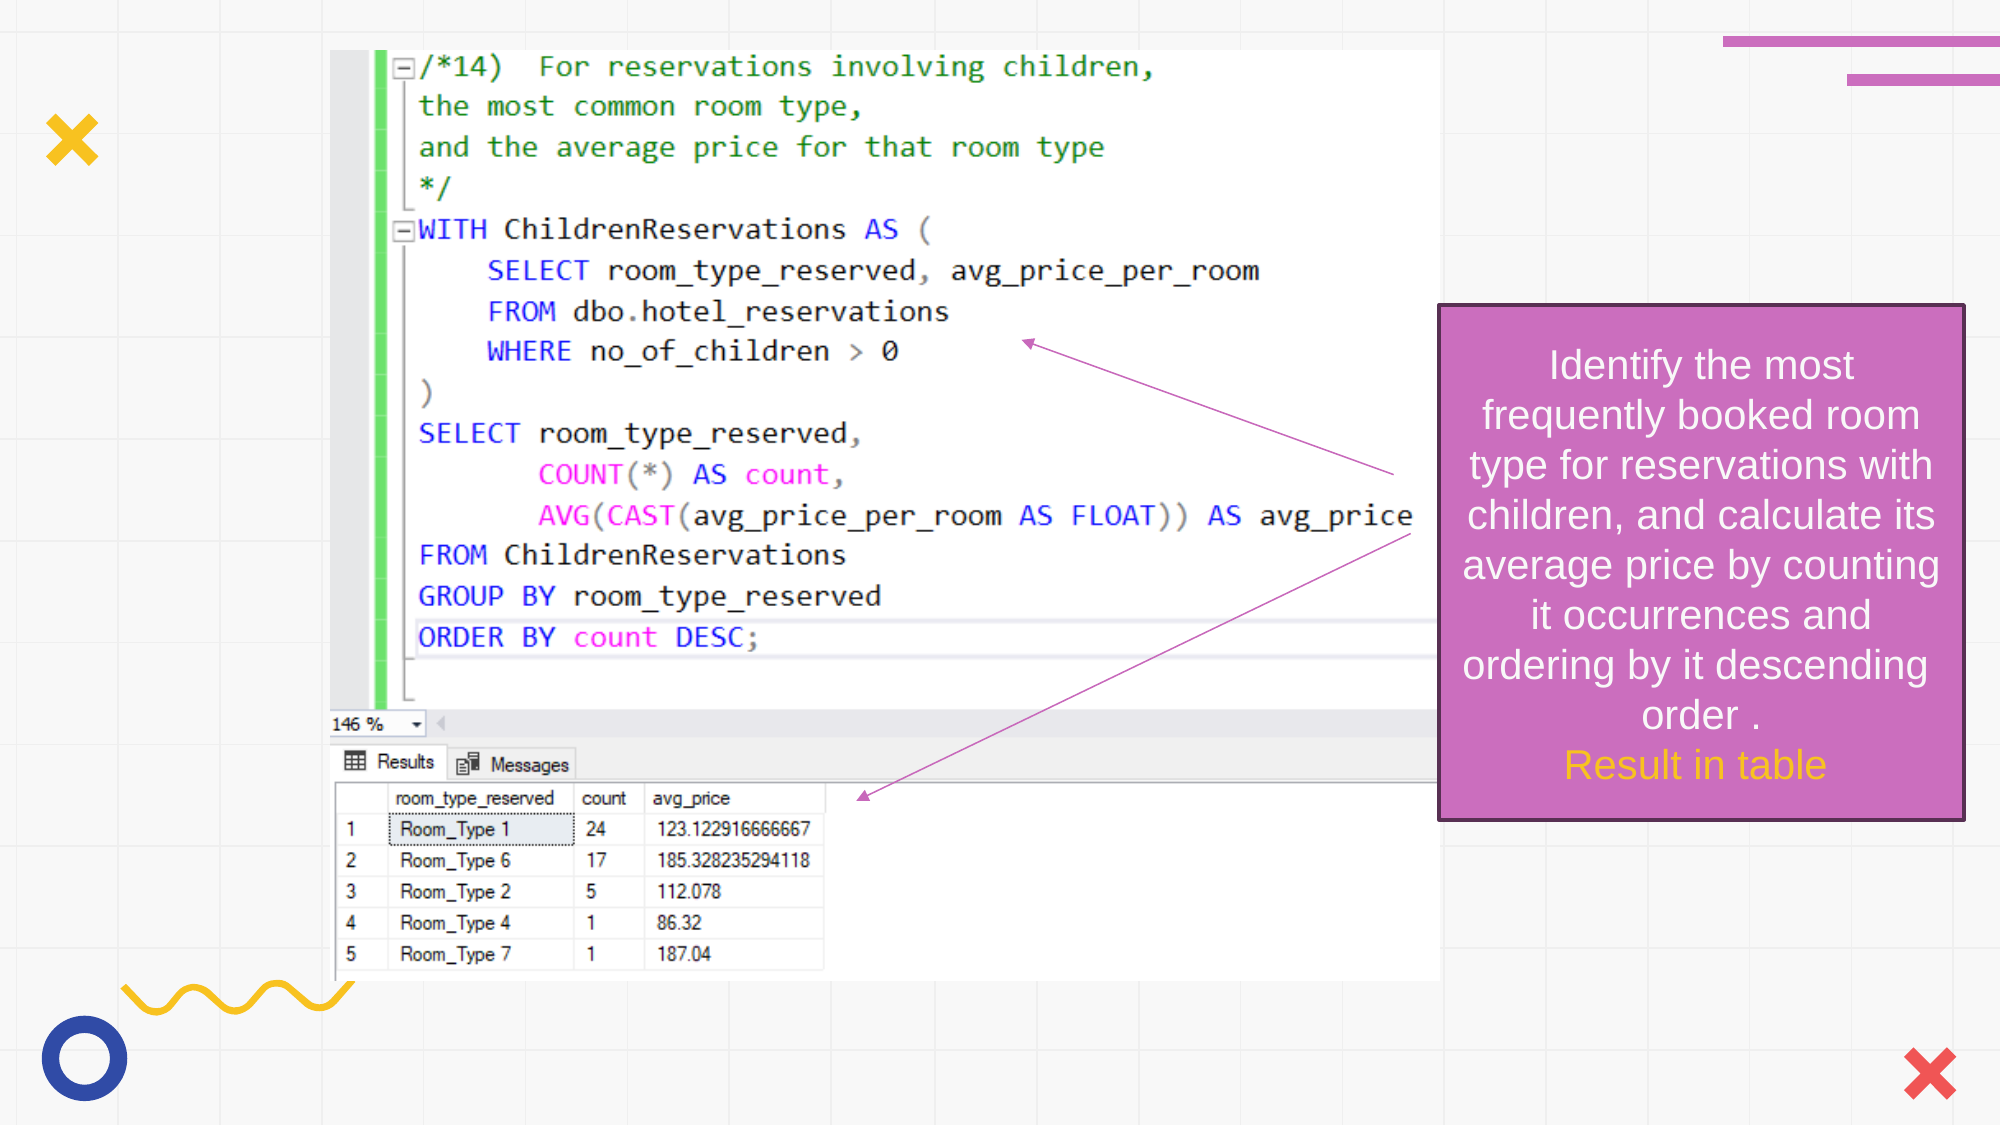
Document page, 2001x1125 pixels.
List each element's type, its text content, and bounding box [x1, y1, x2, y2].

text_box Identify the most frequently booked room type for reservations with children, and calculate its average price by counting it occurrences and ordering by it descending order . Result in table [1444, 303, 1966, 822]
picture [330, 50, 1440, 981]
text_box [856, 533, 1411, 801]
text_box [1021, 339, 1394, 475]
